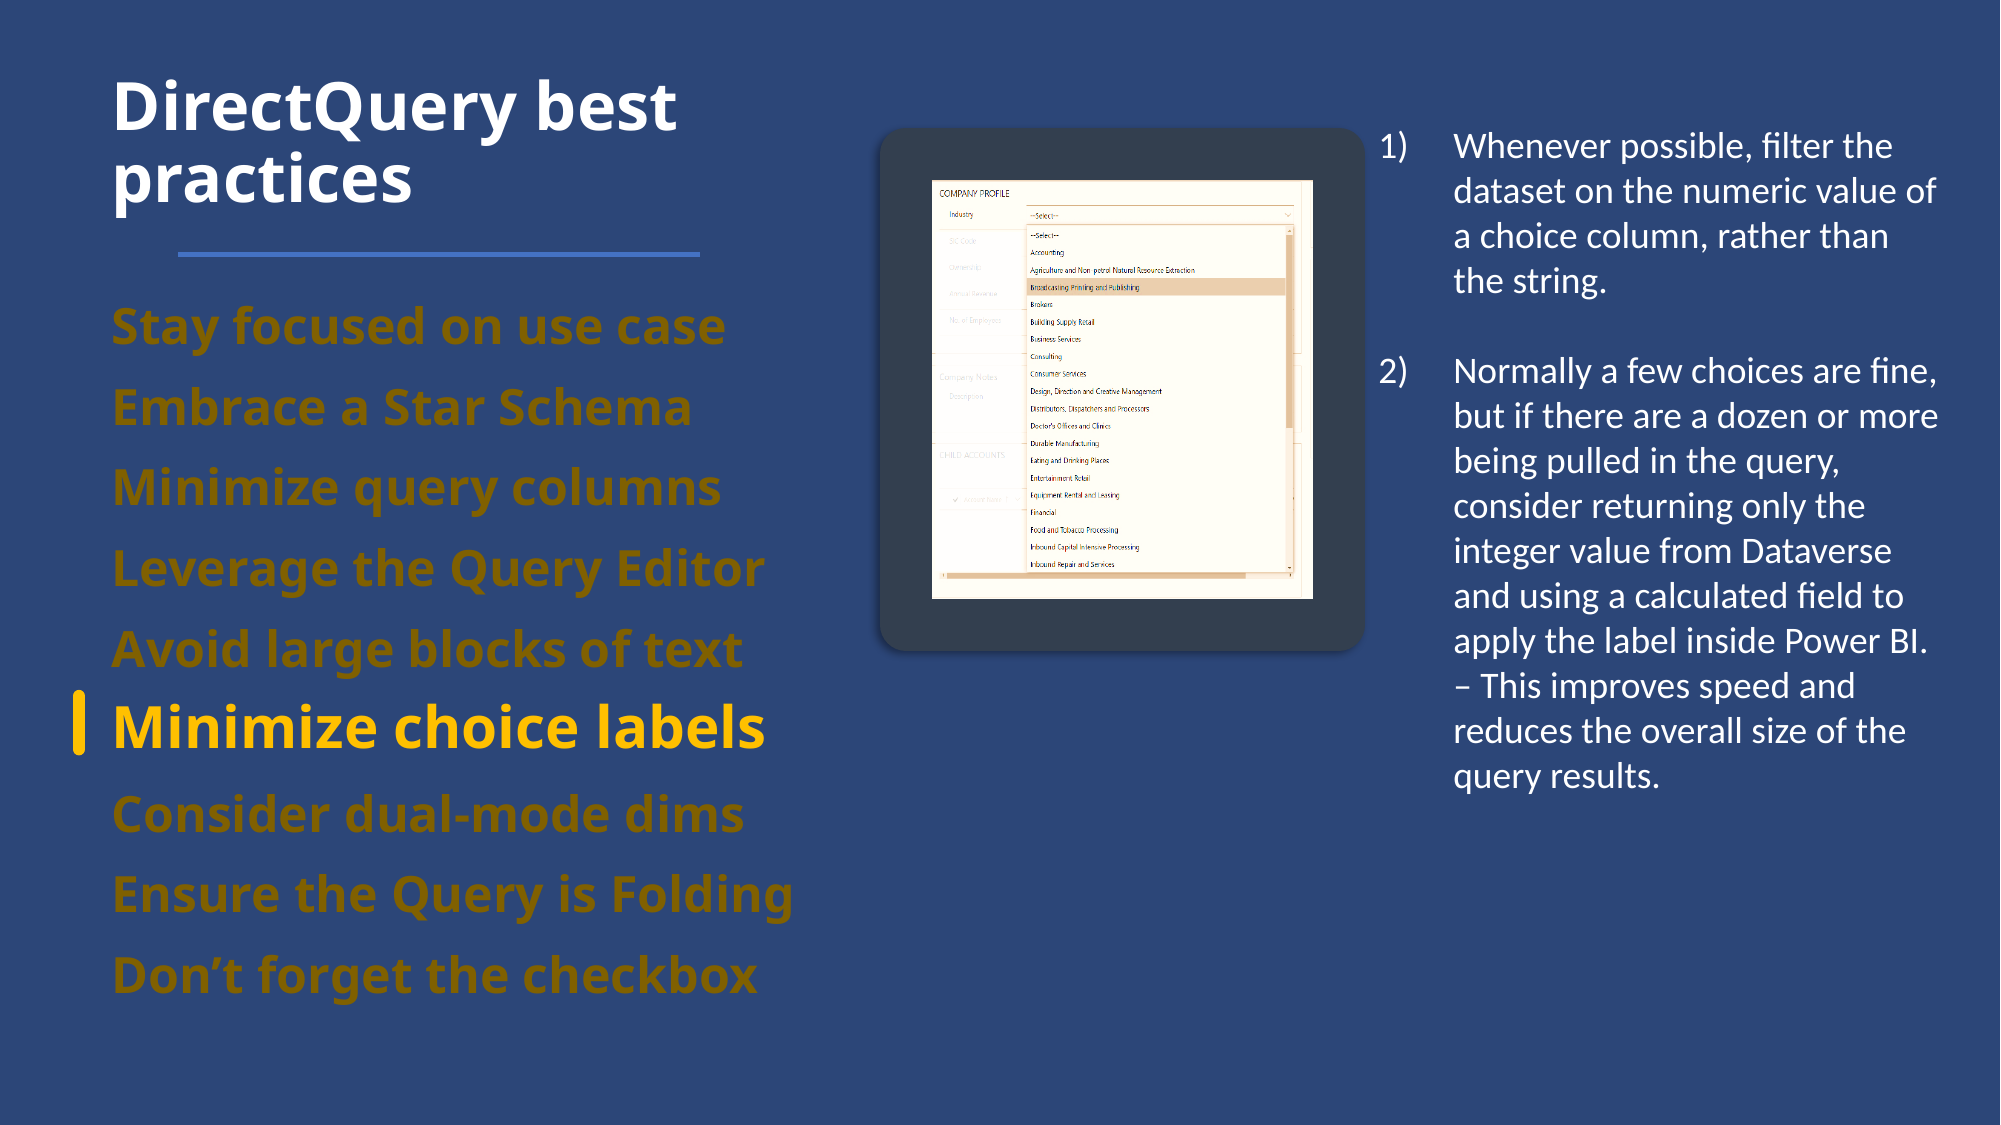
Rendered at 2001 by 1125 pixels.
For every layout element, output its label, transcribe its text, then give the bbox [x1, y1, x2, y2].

text_box Whenever possible, filter the dataset on the numeric value of a choice column, rather than the string. Normally a few choices are fine, but if there are a dozen or more being pulled in the query, consider returning only the integer value from Dataverse and using a calculated field to apply the label inside Power BI. – This improves speed and reduces the overall size of the query results. [1378, 121, 1947, 797]
list Stay focused on use case Embrace a Star Schema Minimize query columns Leverage the Query Editor Avoid large blocks of text Minimize choice labels Consider dual-mode dims Ensure the Query is Folding Don’t forget the checkbox [96, 286, 821, 1037]
title DirectQuery best practices [96, 104, 948, 186]
picture [931, 179, 1313, 599]
